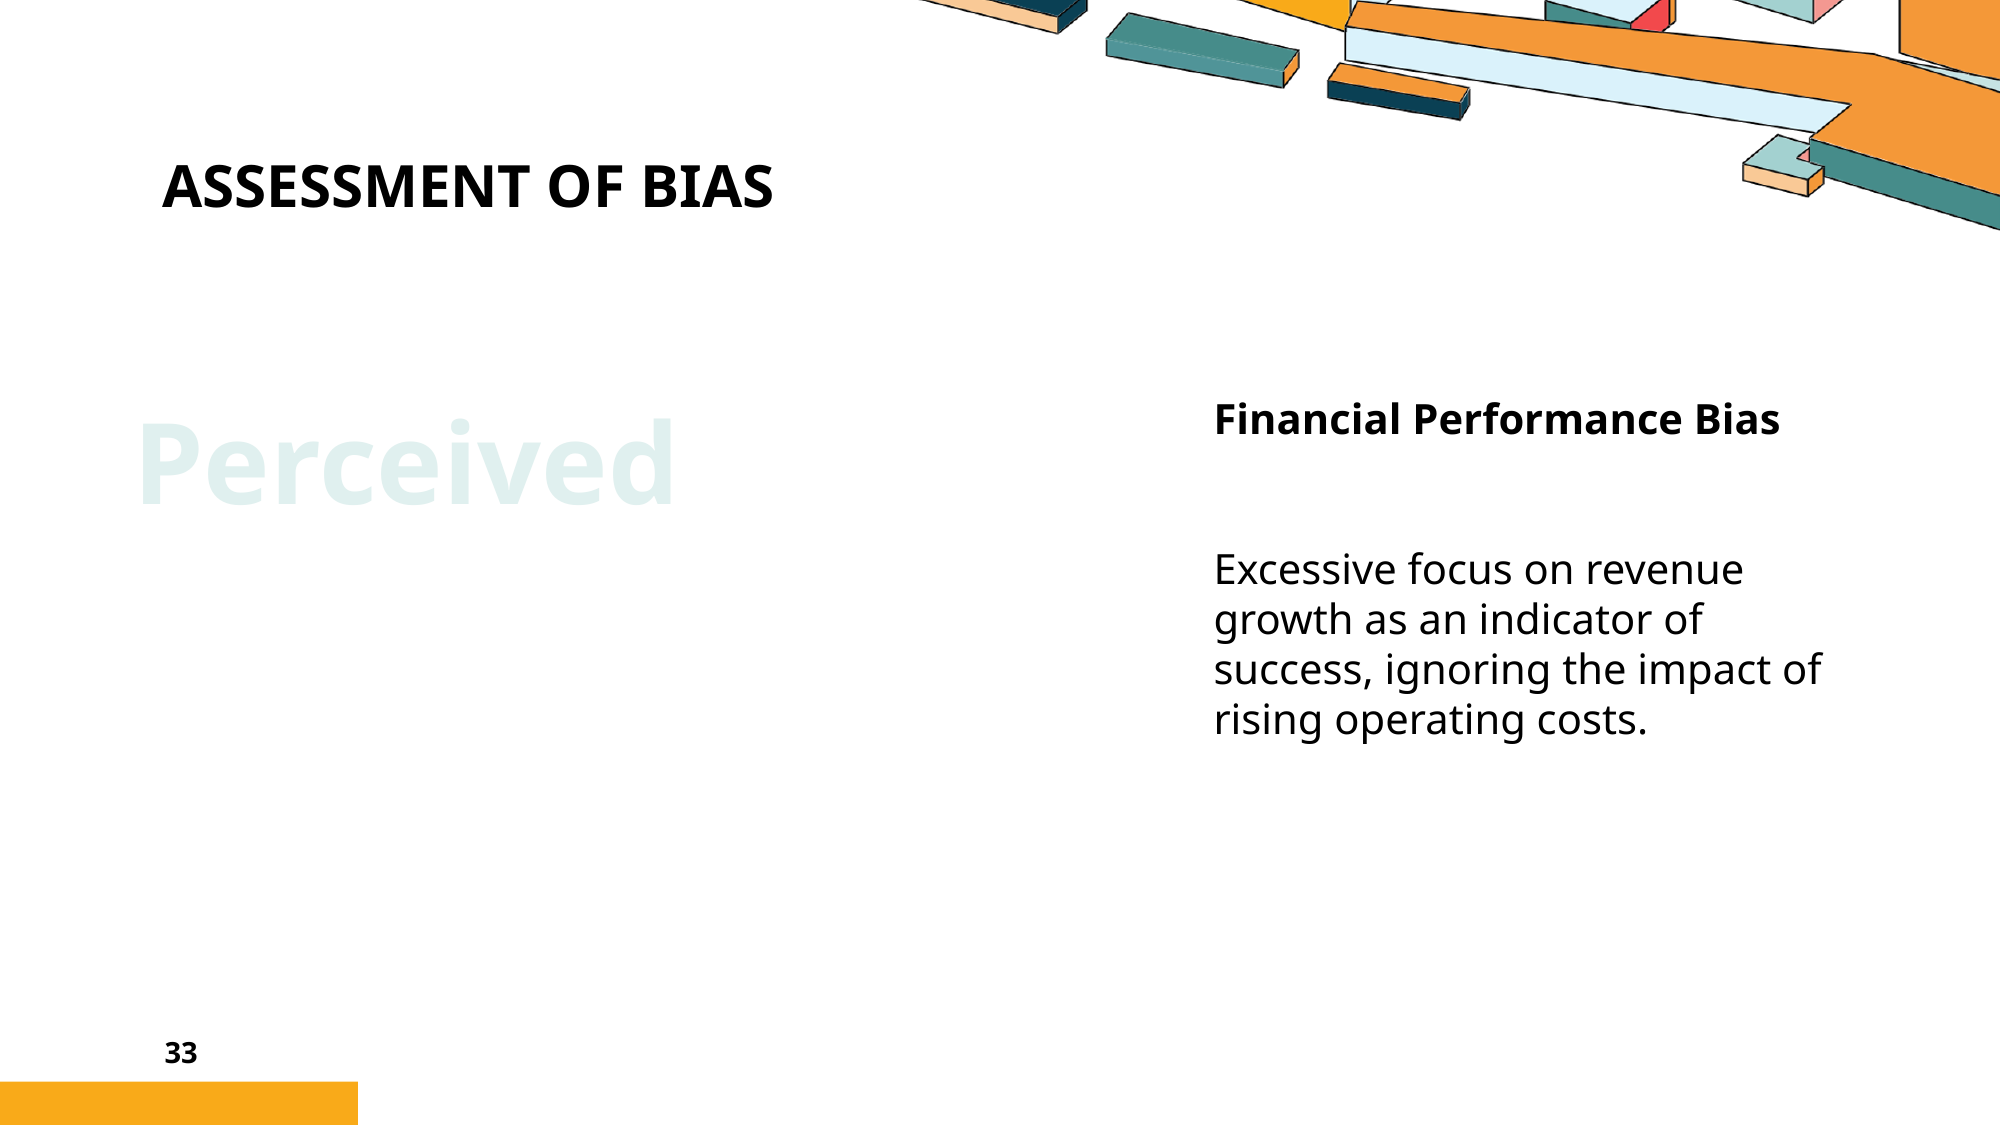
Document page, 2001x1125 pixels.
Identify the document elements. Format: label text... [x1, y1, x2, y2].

slide_number 33 [149, 1024, 345, 1085]
list Financial Performance Bias Excessive focus on revenue growth as an indicator of success, ignoring the impact of rising operating costs. [1198, 385, 1851, 1029]
title Assessment of bias [147, 22, 1160, 228]
picture [816, 0, 2000, 236]
text_box Perceived [118, 385, 695, 535]
